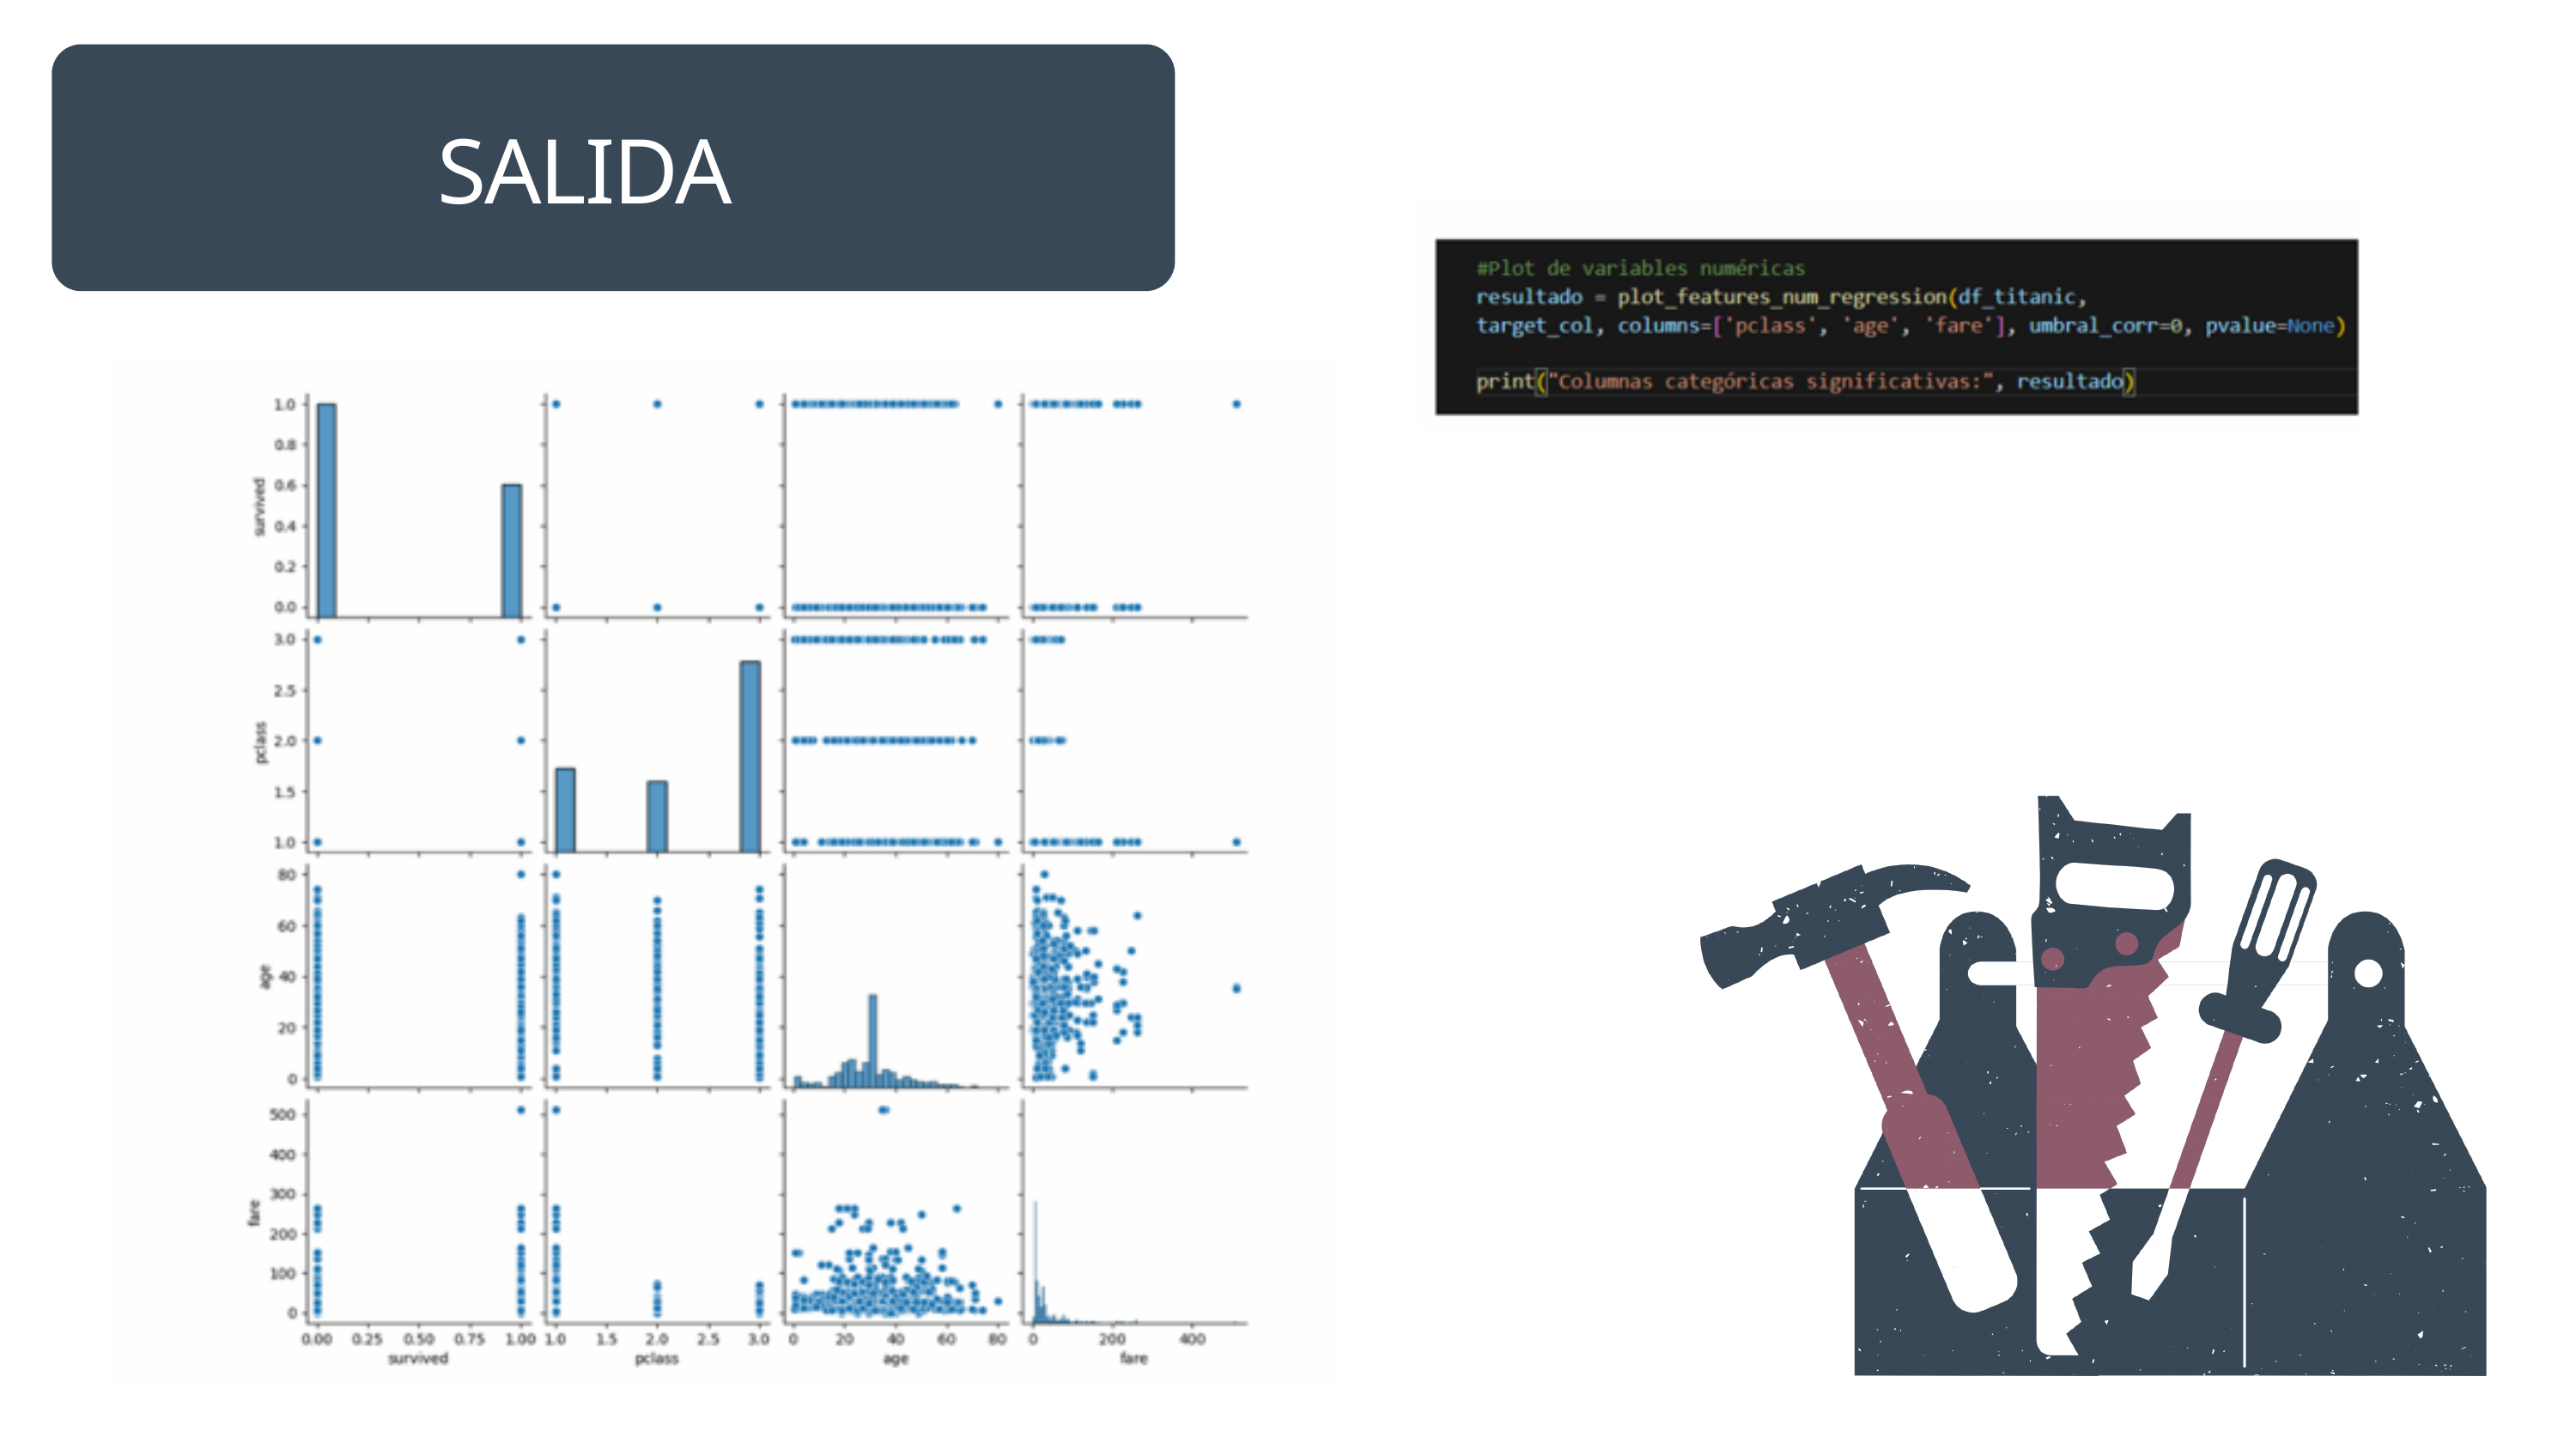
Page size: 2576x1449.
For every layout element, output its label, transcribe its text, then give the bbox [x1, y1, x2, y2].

text_box [52, 44, 1176, 292]
text_box [1698, 796, 2487, 1376]
text_box SALIDA [257, 113, 913, 221]
picture [1417, 202, 2365, 429]
picture [110, 361, 1337, 1384]
